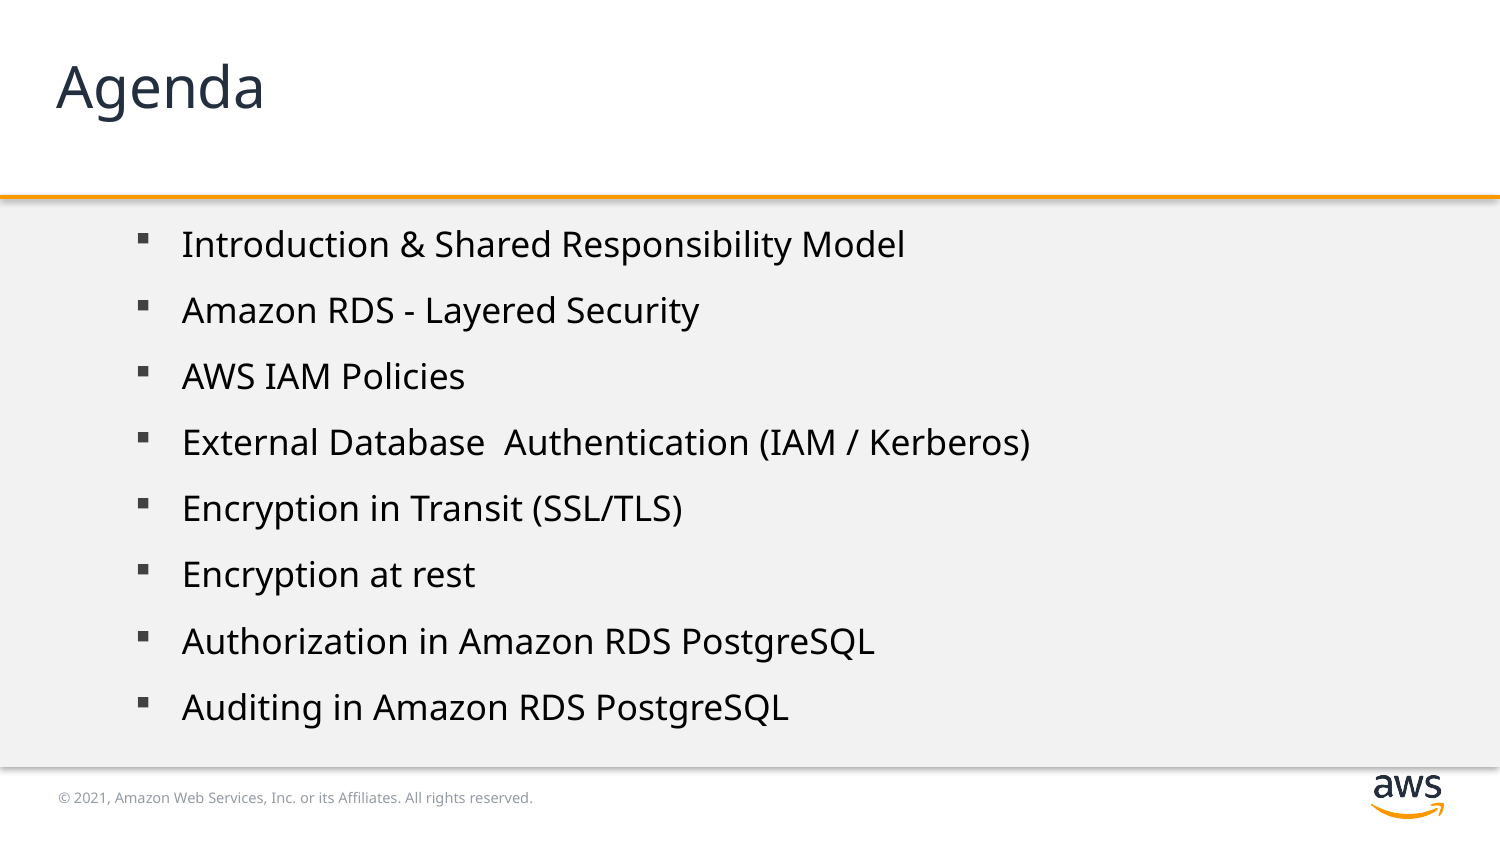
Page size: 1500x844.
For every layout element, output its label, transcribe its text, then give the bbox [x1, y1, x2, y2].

picture [1371, 775, 1444, 819]
list Introduction & Shared Responsibility Model Amazon RDS - Layered Security AWS IAM Policies External Database Authentication (IAM / Kerberos) Encryption in Transit (SSL/TLS) Encryption at rest Authorization in Amazon RDS PostgreSQL Auditing in Amazon RDS PostgreSQL [135, 226, 1424, 751]
text_box [0, 206, 1500, 768]
title Agenda [56, 58, 1403, 122]
